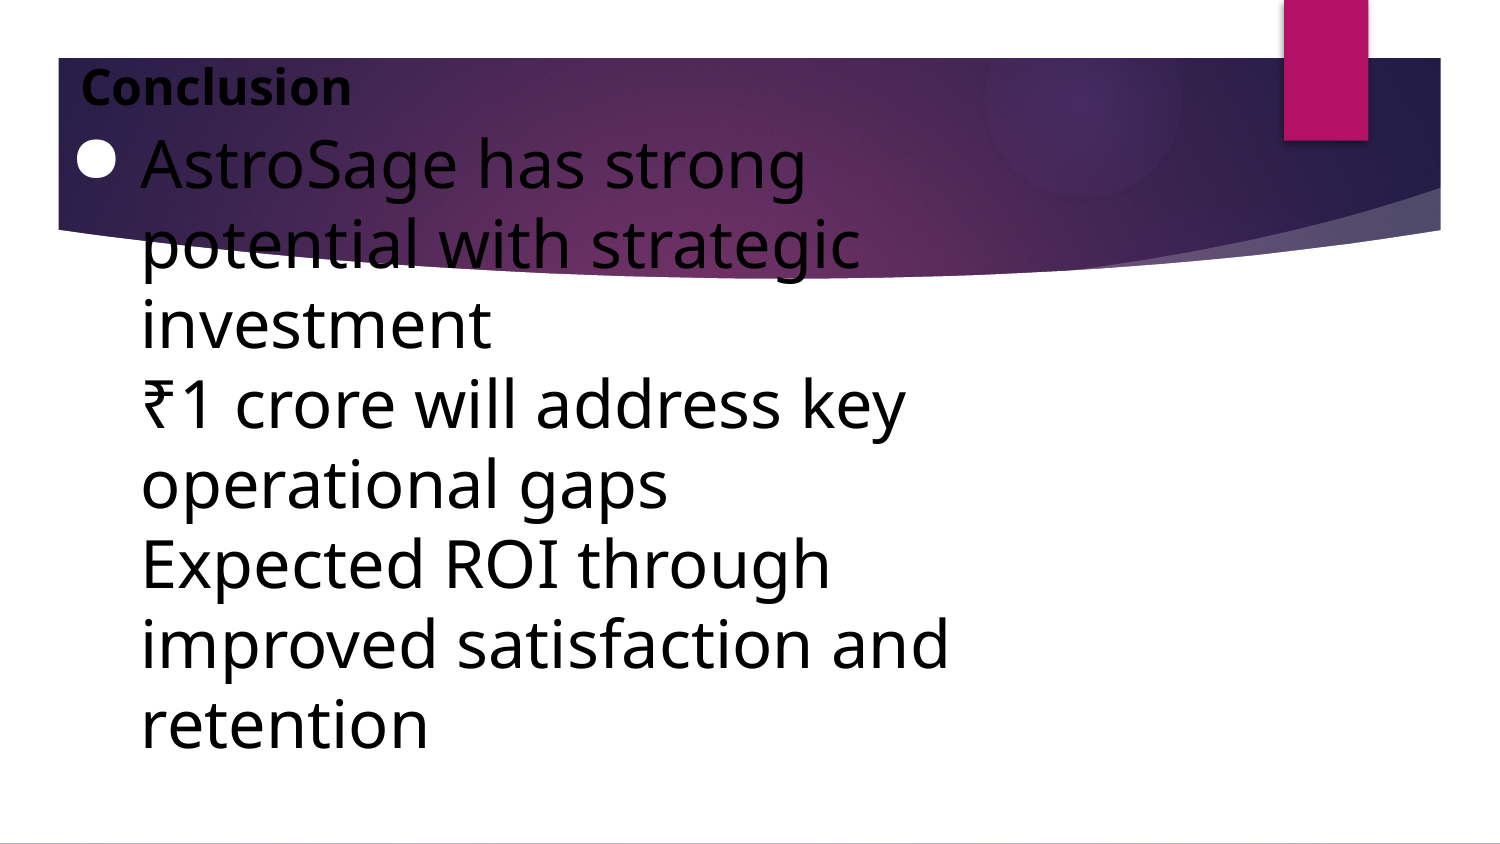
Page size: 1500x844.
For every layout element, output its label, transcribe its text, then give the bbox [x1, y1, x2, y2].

title AstroSage has strong potential with strategic investment ₹1 crore will address key operational gaps Expected ROI through improved satisfaction and retention [50, 107, 1076, 737]
text_box Conclusion [65, 40, 750, 106]
